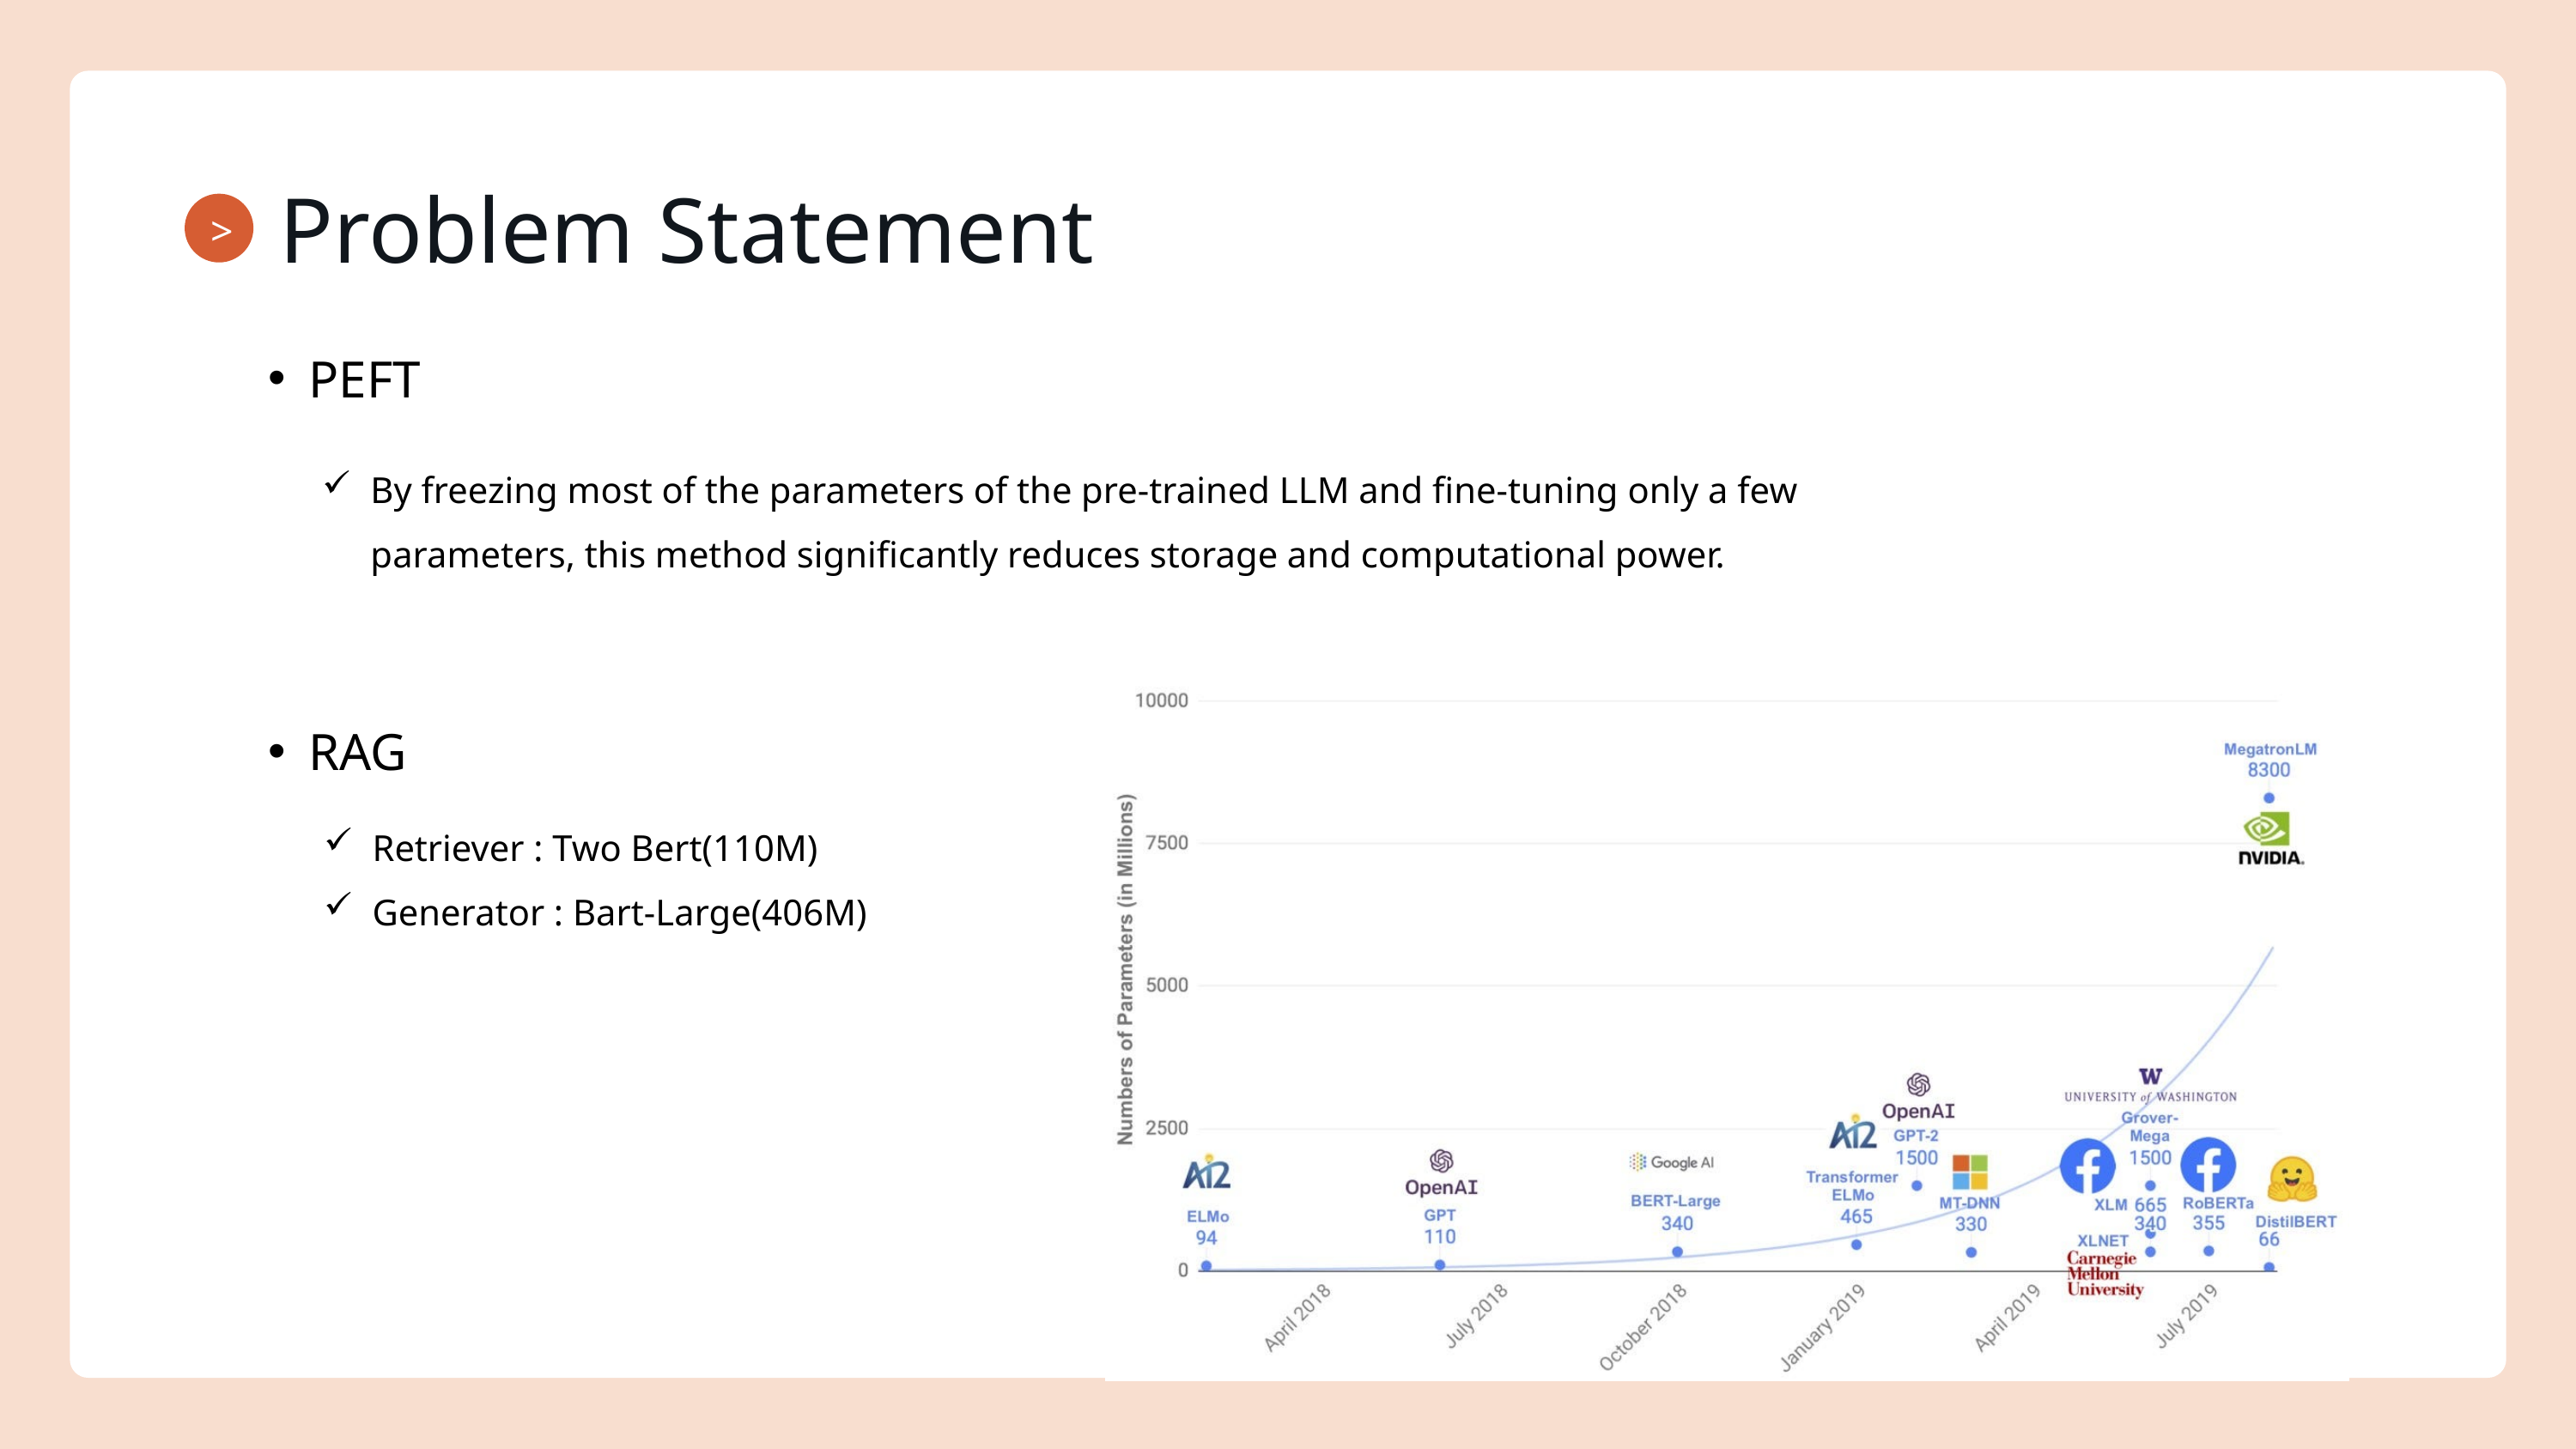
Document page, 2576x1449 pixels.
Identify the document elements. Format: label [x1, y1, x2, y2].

picture [1105, 679, 2349, 1381]
text_box [184, 193, 254, 263]
text_box [70, 70, 2506, 1379]
